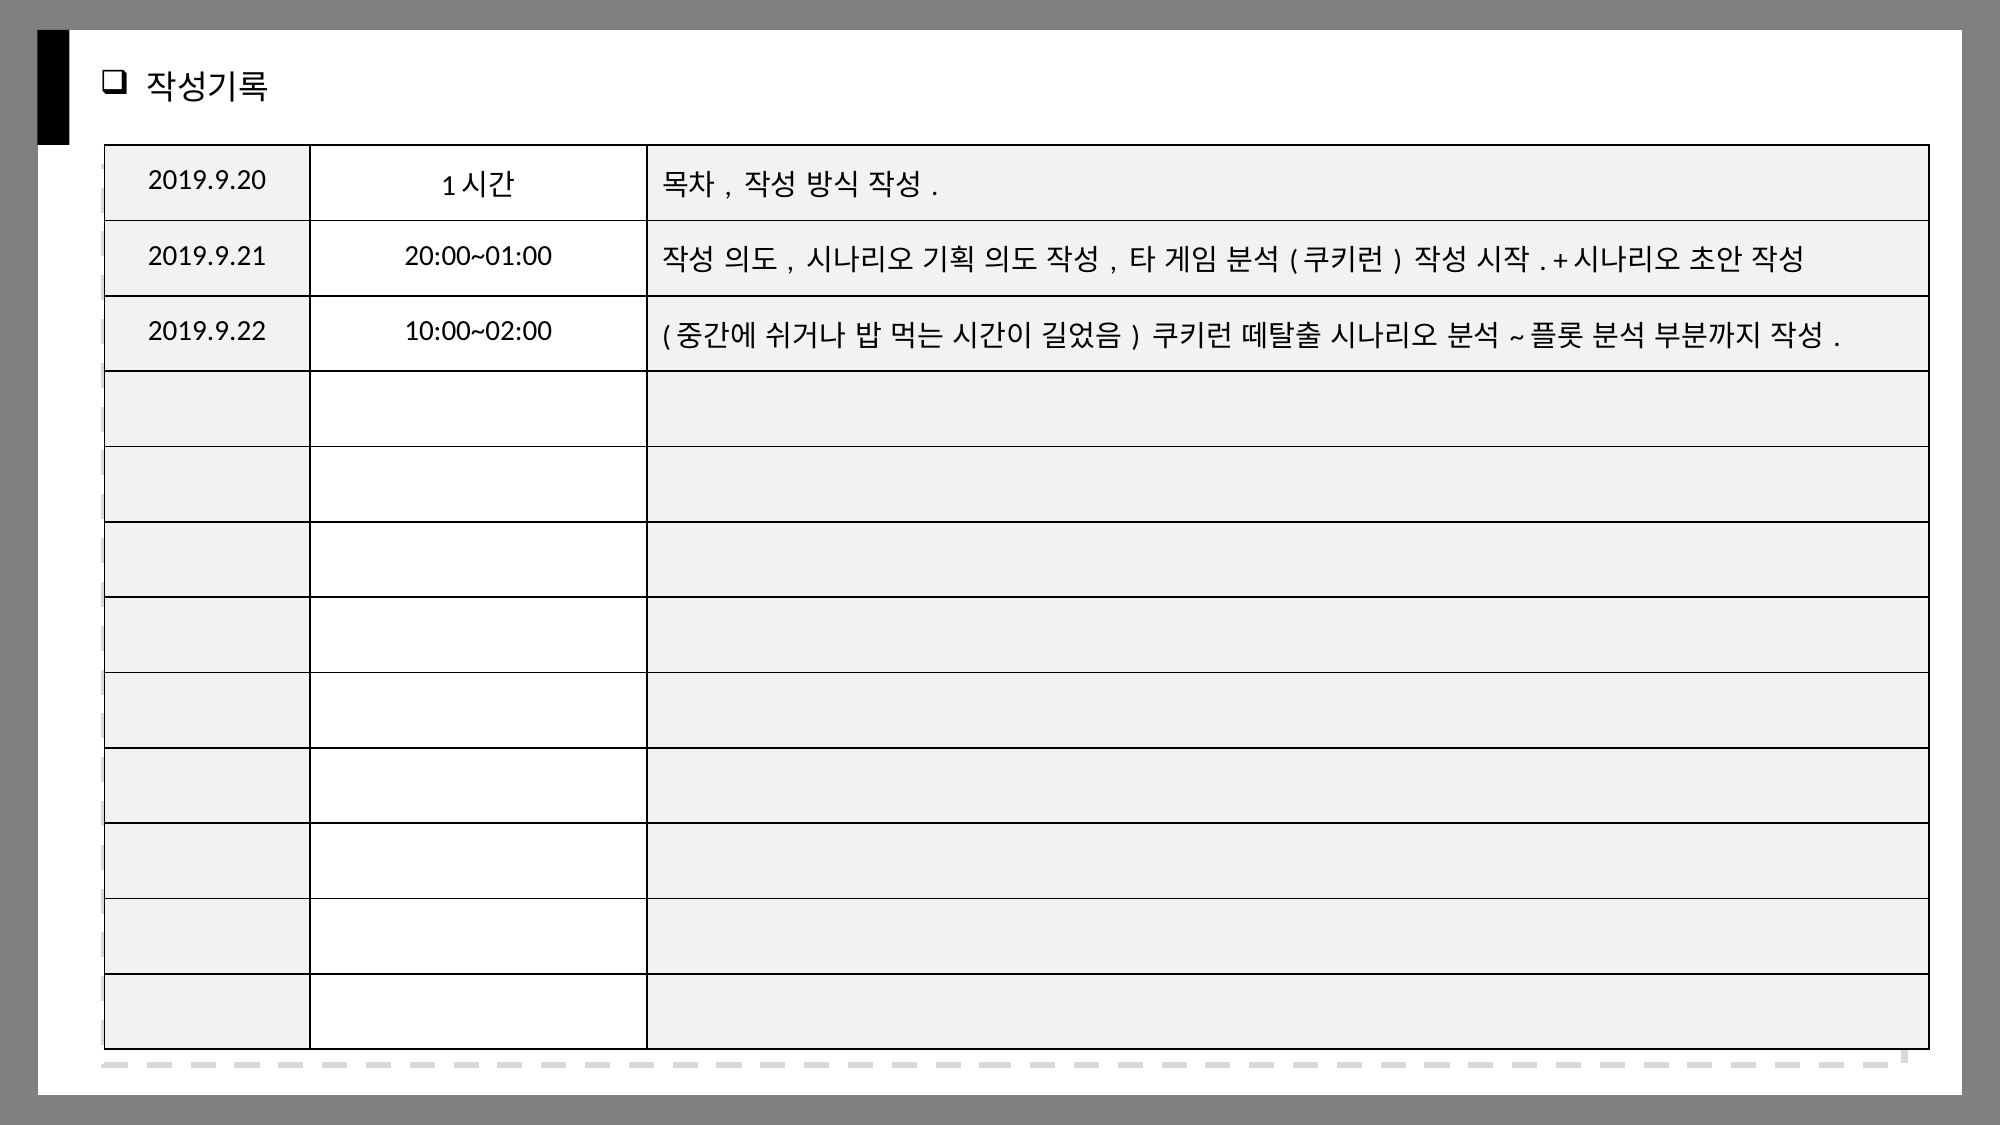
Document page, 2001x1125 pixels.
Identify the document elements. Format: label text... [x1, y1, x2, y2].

table_cell [311, 372, 646, 446]
table_cell 작성 의도, 시나리오 기획 의도 작성, 타 게임 분석(쿠키런) 작성 시작. +시나리오 초안 작성 [648, 221, 1928, 295]
table_cell (중간에 쉬거나 밥 먹는 시간이 길었음) 쿠키런 떼탈출 시나리오 분석~플롯 분석 부분까지 작성. [648, 297, 1928, 370]
table_cell 10:00~02:00 [311, 297, 646, 370]
table_cell [311, 899, 646, 973]
table_cell [648, 673, 1928, 747]
table_cell 2019.9.21 [105, 221, 309, 295]
table_cell [648, 824, 1928, 898]
table_cell [311, 523, 646, 596]
table_cell [105, 523, 309, 596]
table_cell [311, 824, 646, 898]
table_cell [105, 899, 309, 973]
table_cell [105, 749, 309, 822]
table_cell [105, 824, 309, 898]
table_header 2019.9.20 [105, 146, 309, 220]
table_cell [105, 673, 309, 747]
table_cell [648, 598, 1928, 672]
table_cell [105, 447, 309, 521]
table_cell [648, 975, 1928, 1048]
table_header 1시간 [311, 146, 646, 220]
table_cell [648, 447, 1928, 521]
table_cell [105, 372, 309, 446]
table_cell [311, 673, 646, 747]
table_cell [311, 447, 646, 521]
title 작성기록 [85, 32, 1929, 145]
table_cell 20:00~01:00 [311, 221, 646, 295]
table_cell [311, 975, 646, 1048]
table_cell 2019.9.22 [105, 297, 309, 370]
table_cell [311, 749, 646, 822]
table_cell [648, 899, 1928, 973]
table_cell [311, 598, 646, 672]
table_cell [648, 372, 1928, 446]
table_cell [648, 523, 1928, 596]
table_cell [105, 975, 309, 1048]
table_cell [648, 749, 1928, 822]
table_cell [105, 598, 309, 672]
table_header 목차, 작성 방식 작성. [648, 146, 1928, 220]
